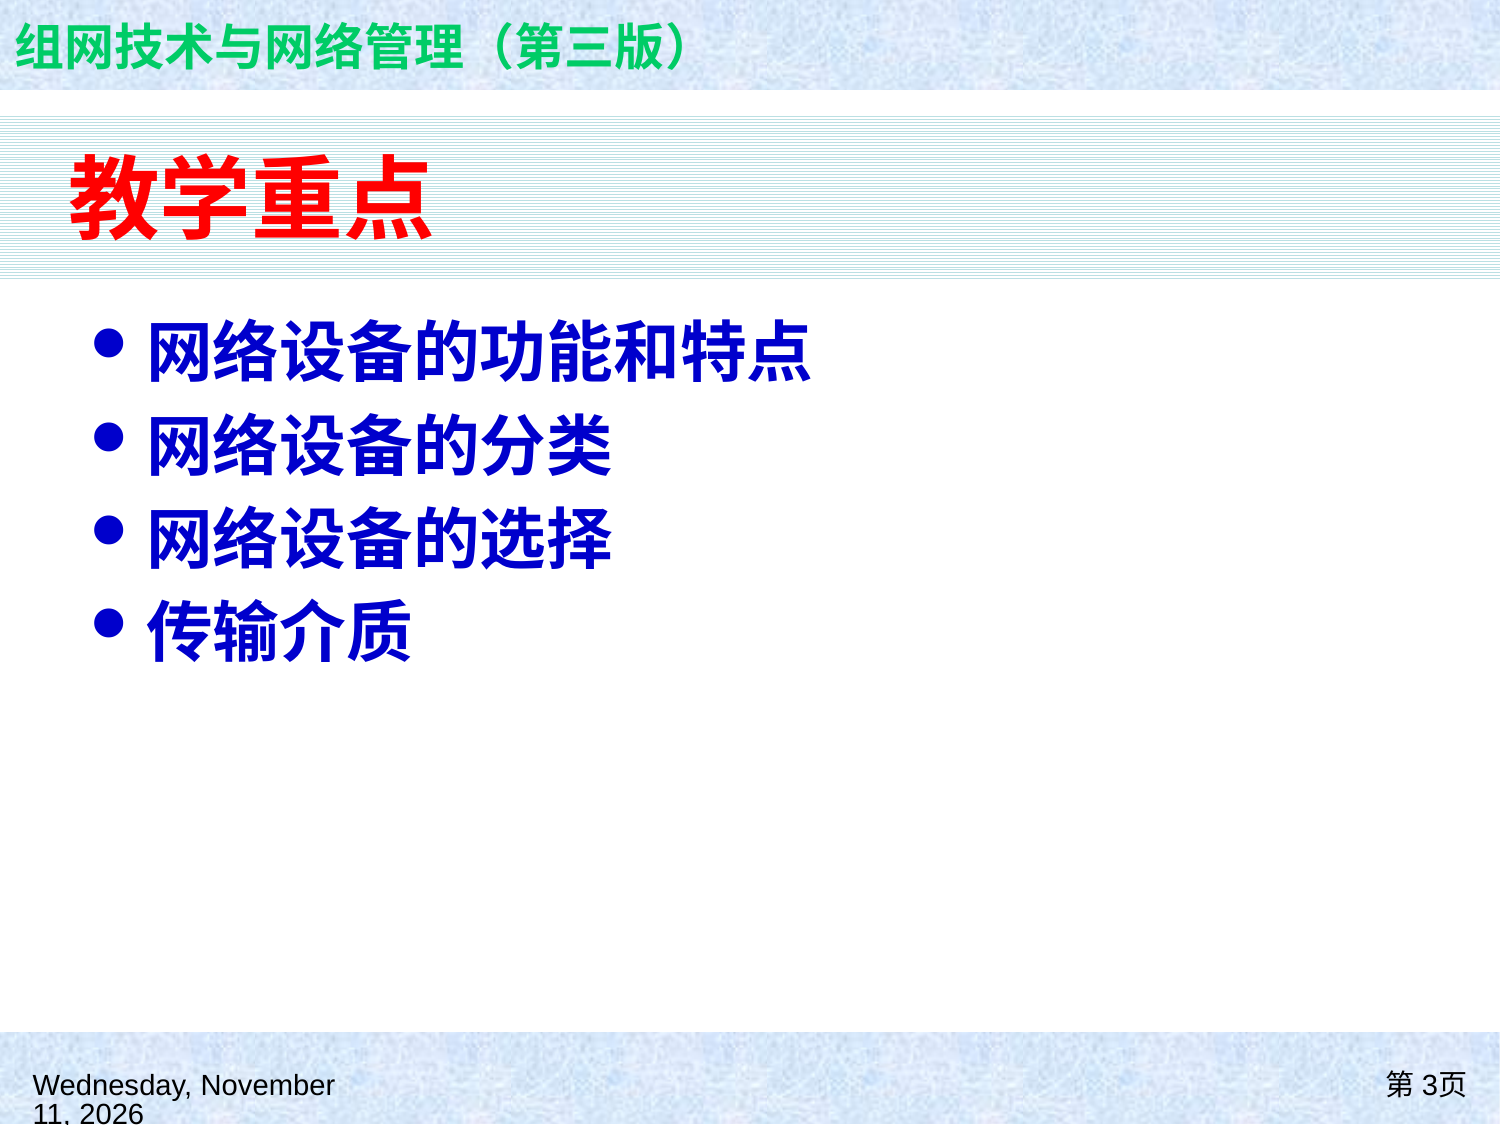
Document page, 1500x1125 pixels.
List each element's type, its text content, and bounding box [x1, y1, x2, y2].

list 网络设备的功能和特点 网络设备的分类 网络设备的选择 传输介质 [74, 302, 1426, 1006]
picture [0, 1032, 1500, 1124]
slide_number 第3页 [1132, 1058, 1483, 1115]
picture [0, 0, 1500, 90]
title 教学重点 [52, 124, 1404, 268]
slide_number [17, 1058, 368, 1106]
